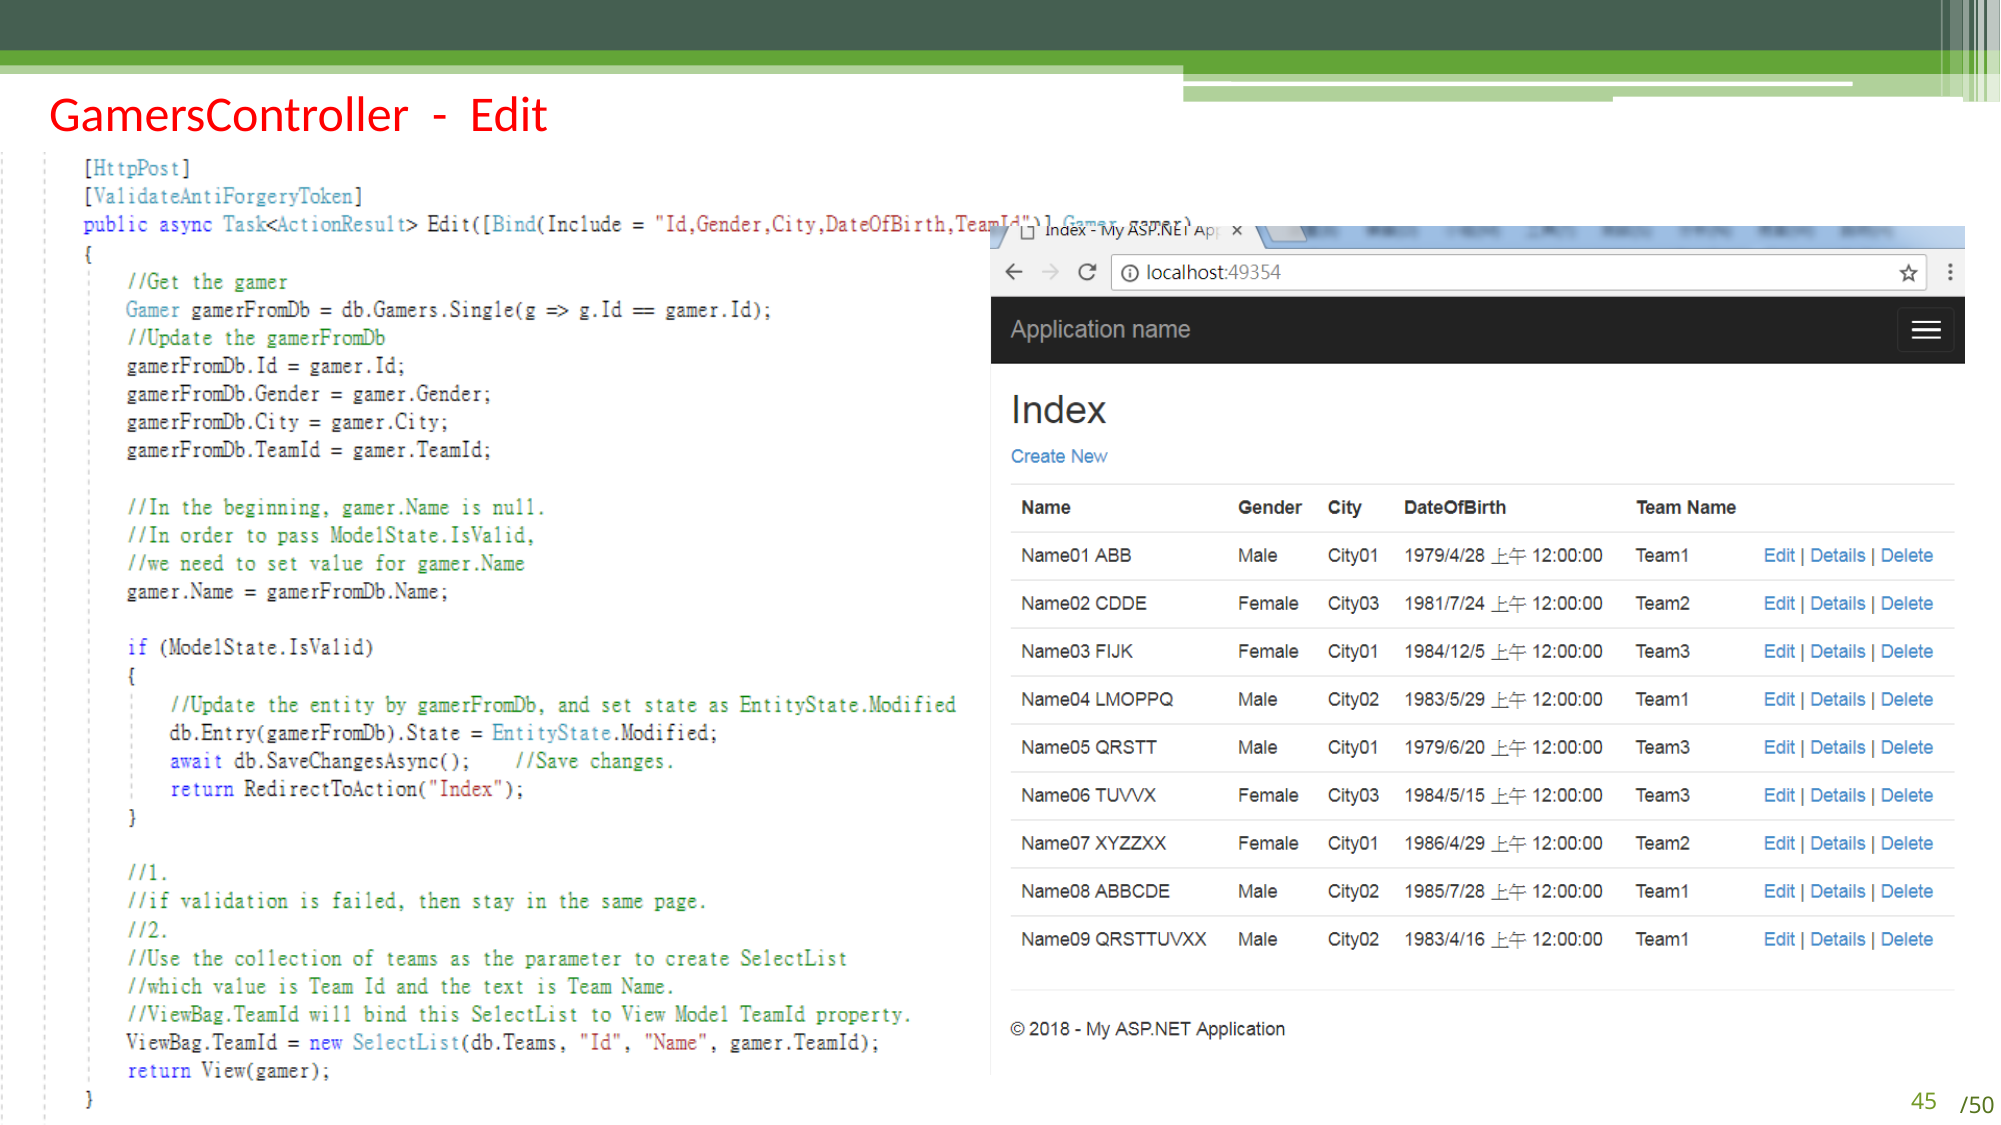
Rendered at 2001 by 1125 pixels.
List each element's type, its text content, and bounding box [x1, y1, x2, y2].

footer /50 [1953, 1083, 2000, 1124]
text_box GamersController - Edit [34, 73, 563, 149]
slide_number 44 [1785, 1075, 1953, 1125]
picture [0, 152, 1965, 1125]
